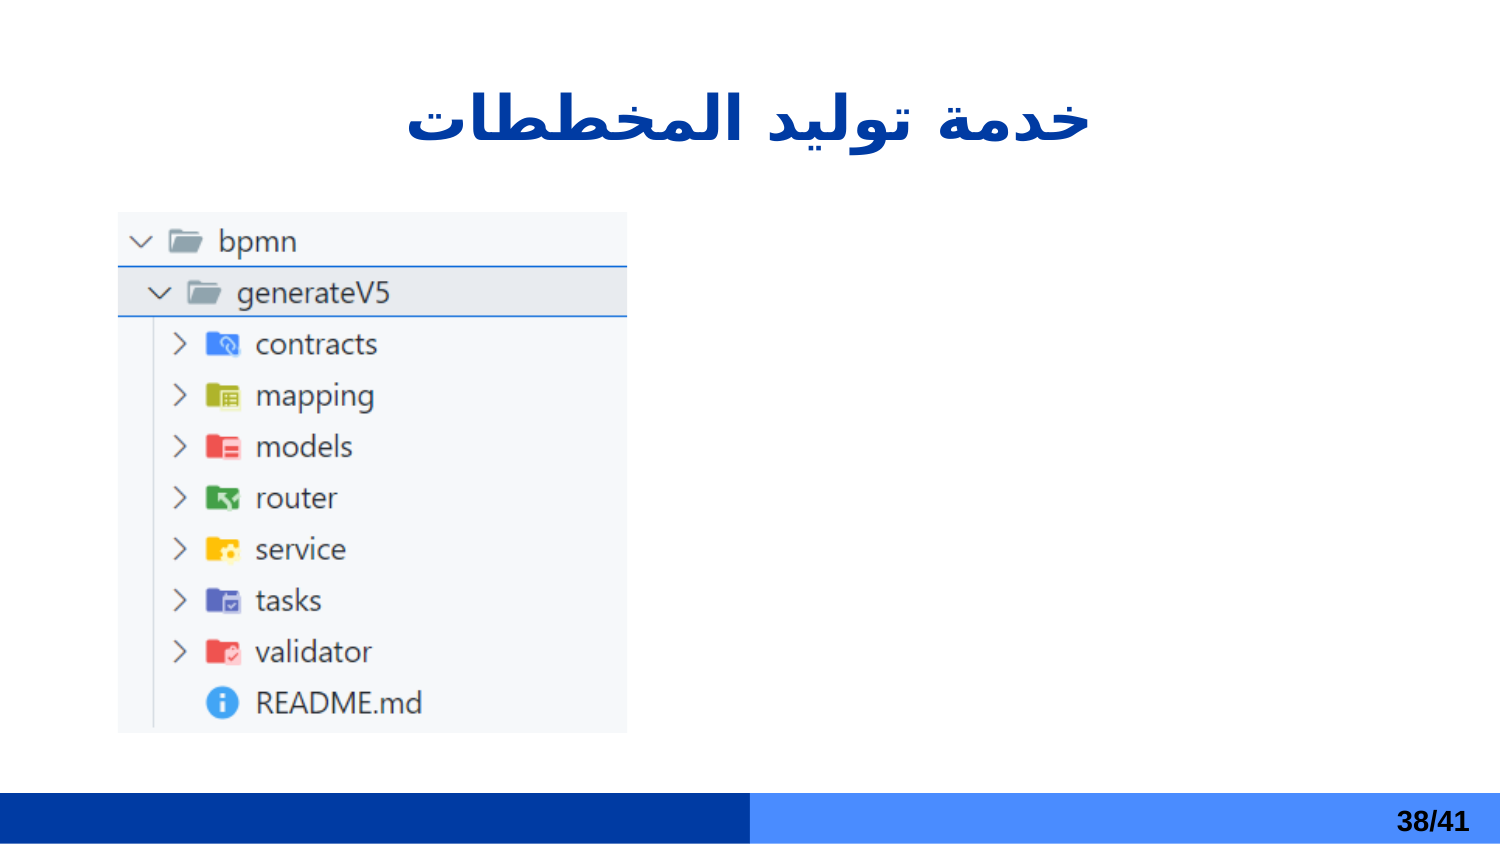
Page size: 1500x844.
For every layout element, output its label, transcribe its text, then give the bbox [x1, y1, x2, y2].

text_box خدمة توليد المخططات [117, 62, 1383, 157]
picture [117, 211, 628, 734]
text_box 38/41 [1382, 795, 1500, 844]
